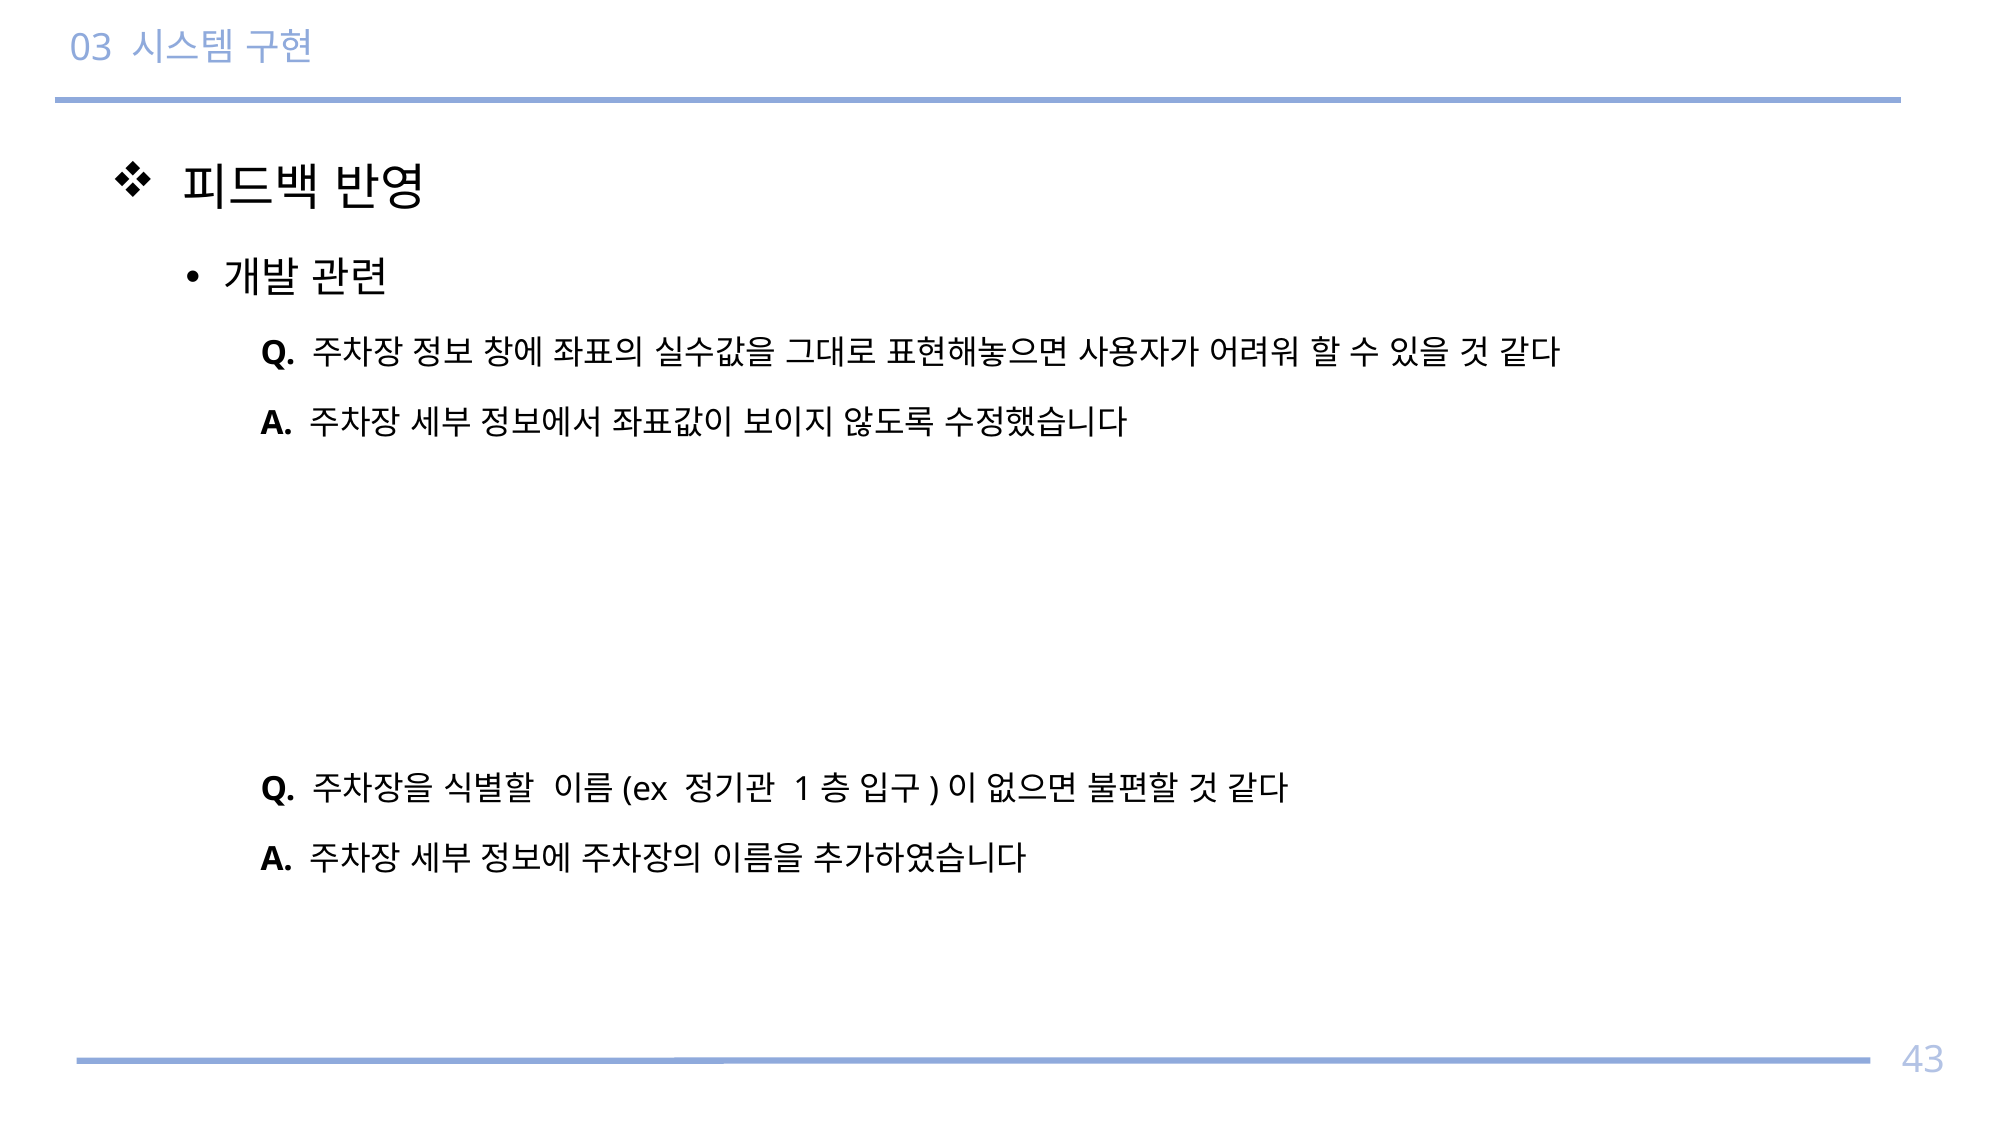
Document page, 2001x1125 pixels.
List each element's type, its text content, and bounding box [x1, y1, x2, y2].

slide_number 43 [1870, 1030, 1977, 1091]
list 피드백 반영 개발 관련 Q. 주차장 정보 창에 좌표의 실수값을 그대로 표현해놓으면 사용자가 어려워 할 수 있을 것 같다 A. 주차장 세부 정보에서 좌표값이 보이지 않도록 수정했습니다 Q. 주차장을 식별할 이름(ex 정기관 1층 입구)이 없으면 불편할 것 같다 A. 주차장 세부 정보에 주차장의 이름을 추가하였습니다 [95, 117, 1871, 1030]
title 03 시스템 구현 [54, 10, 1780, 88]
